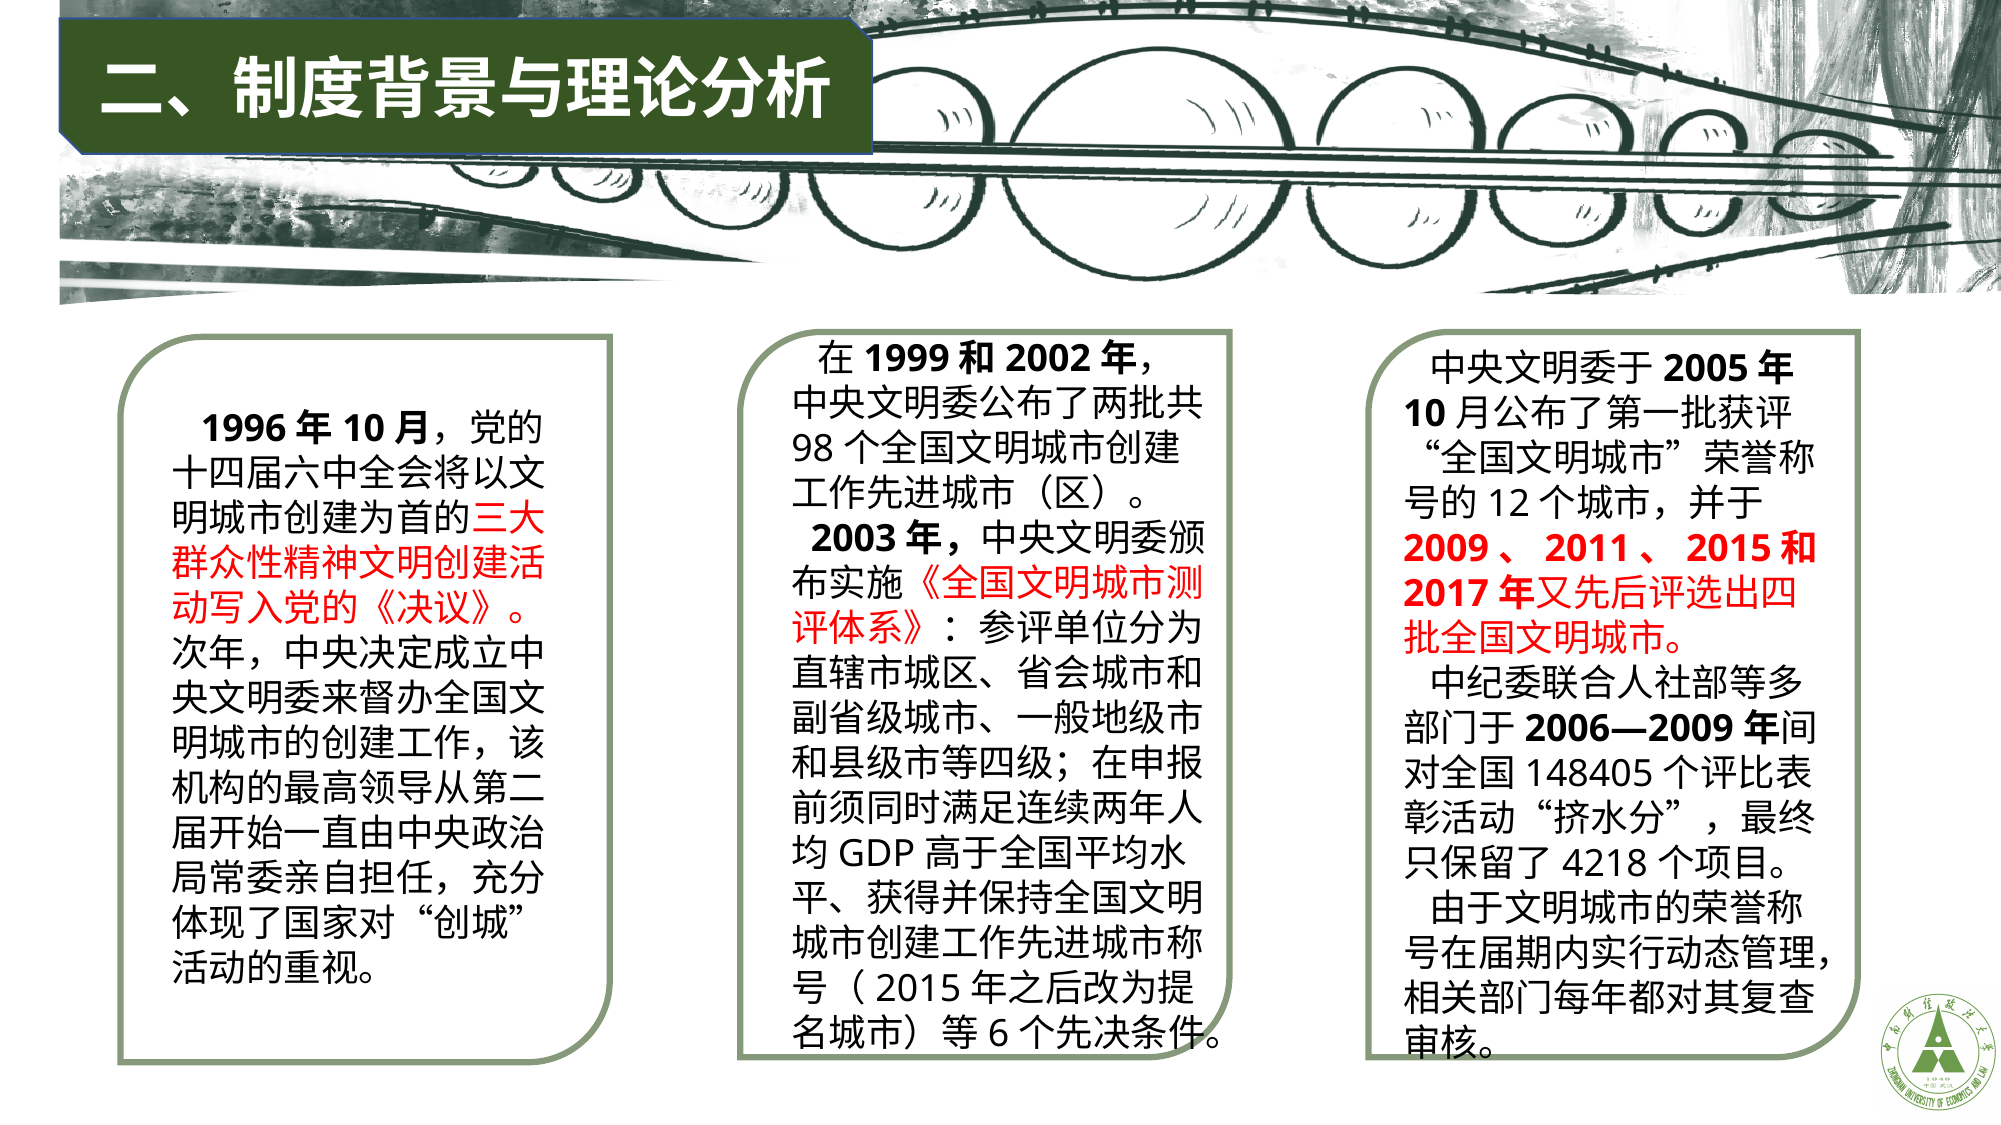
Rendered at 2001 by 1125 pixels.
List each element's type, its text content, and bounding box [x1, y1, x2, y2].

text_box [739, 344, 776, 1059]
picture [1878, 990, 1999, 1115]
text_box [1367, 358, 1388, 1059]
text_box [119, 335, 611, 1064]
text_box 1996年10月，党的十四届六中全会将以文明城市创建为首的三大群众性精神文明创建活动写入党的《决议》。 次年，中央决定成立中央文明委来督办全国文明城市的创建工作，该机构的最高领导从第二届开始一直由中央政治局常委亲自担任，充分体现了国家对“创城”活动的重视。 [156, 396, 596, 997]
text_box 中央文明委于2005年10月公布了第一批获评“全国文明城市”荣誉称号的12个城市，并于2009、2011、2015和2017年又先后评选出四批全国文明城市。 中纪委联合人社部等多部门于2006—2009年间对全国148405个评比表彰活动“挤水分”，最终只保留了4218个项目。 由于文明城市的荣誉称号在届期内实行动态管理，相关部门每年都对其复查审核。 [1388, 336, 1850, 1072]
text_box [1421, 330, 1859, 1013]
picture [59, 0, 2001, 305]
text_box 在1999和2002年，中央文明委公布了两批共98个全国文明城市创建工作先进城市（区）。 2003年，中央文明委颁布实施《全国文明城市测评体系》：参评单位分为直辖市城区、省会城市和副省级城市、一般地级市和县级市等四级；在申报前须同时满足连续两年人均GDP高于全国平均水平、获得并保持全国文明城市创建工作先进城市称号（2015年之后改为提名城市）等6个先决条件。 [776, 326, 1222, 1062]
text_box [1222, 330, 1231, 1013]
